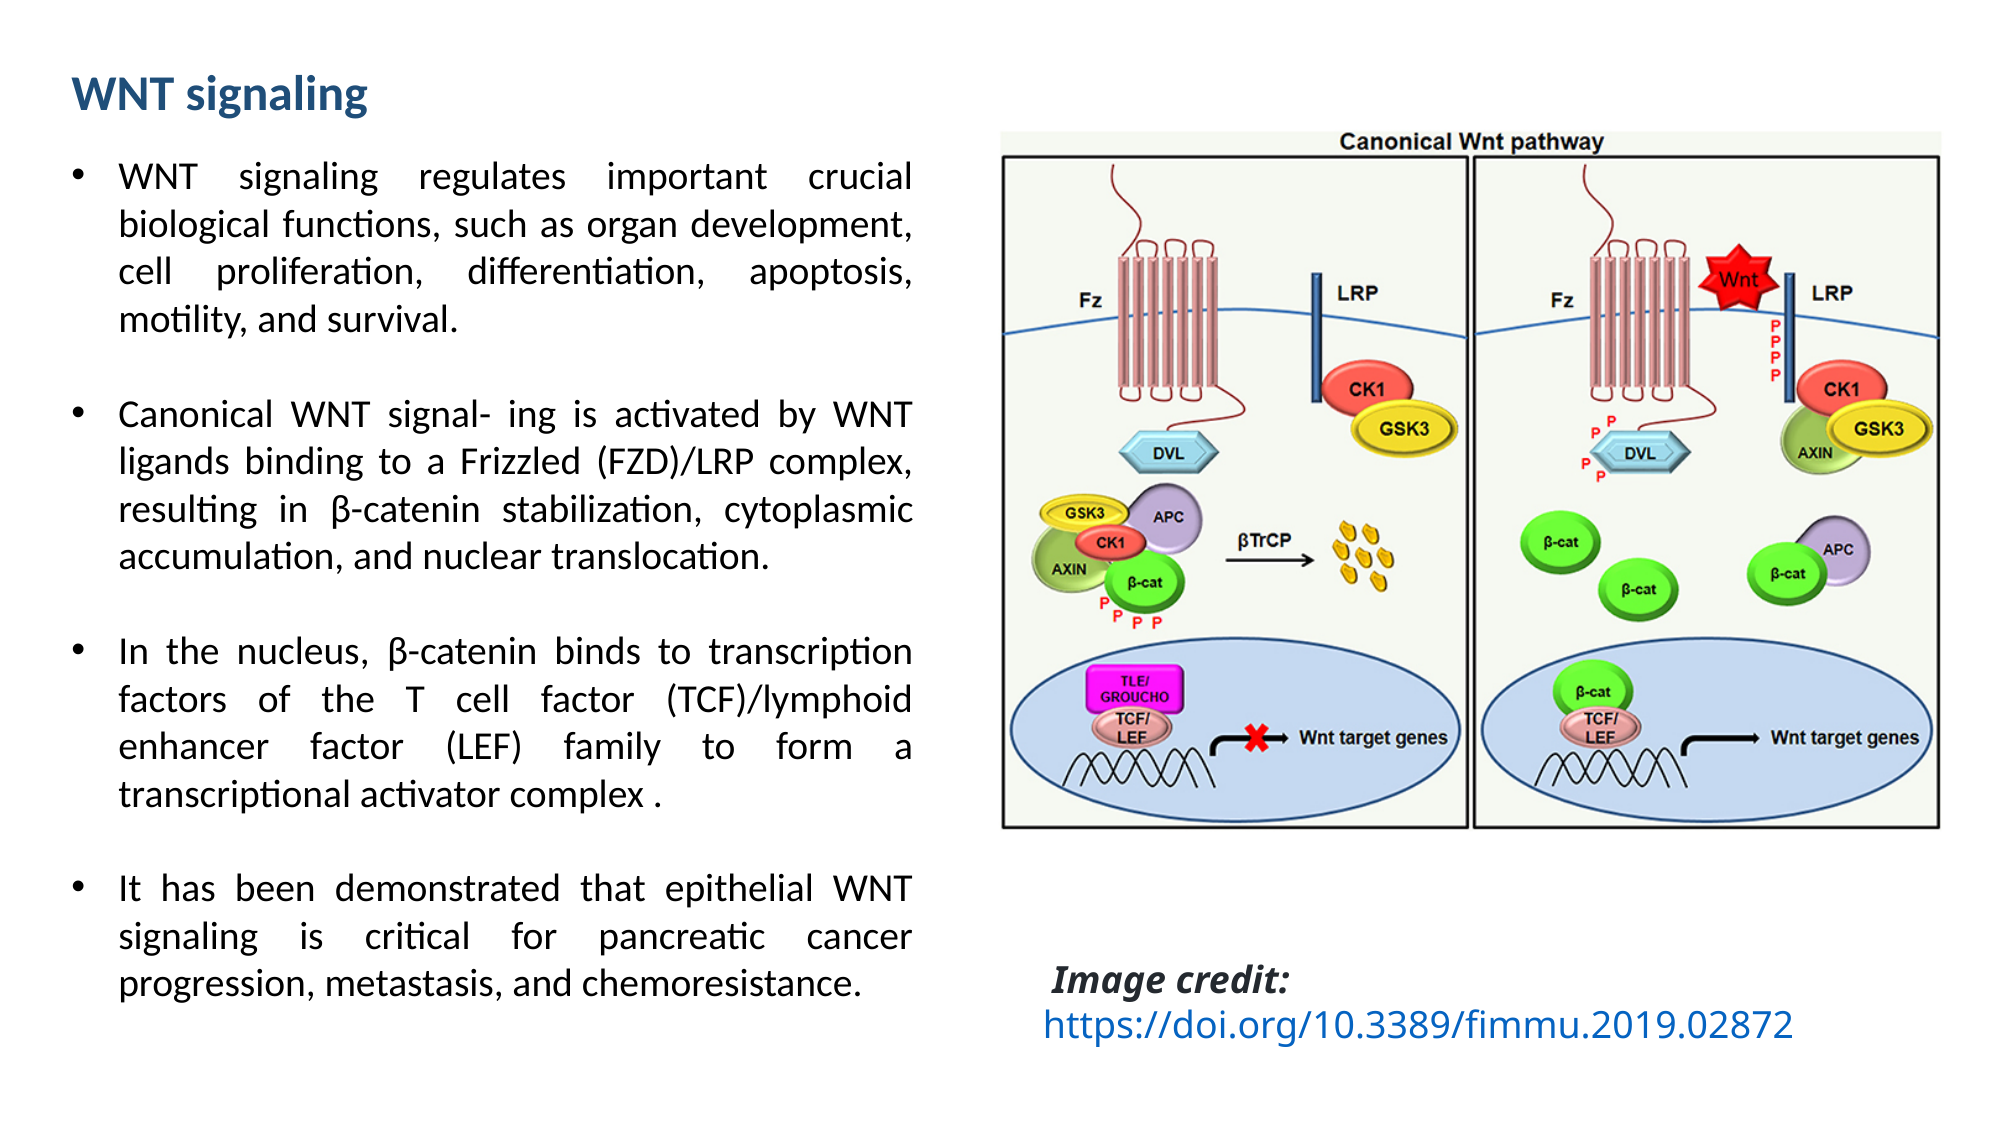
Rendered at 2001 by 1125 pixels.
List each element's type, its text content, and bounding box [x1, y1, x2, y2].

picture [998, 129, 1944, 833]
text_box WNT signaling [56, 52, 1220, 128]
text_box WNT signaling regulates important crucial biological functions, such as organ development, cell proliferation, differentiation, apoptosis, motility, and survival. Canonical WNT signal- ing is activated by WNT ligands binding to a Frizzled (FZD)/LRP complex, resulting in β-catenin stabilization, cytoplasmic accumulation, and nuclear translocation. In the nucleus, β-catenin binds to transcription factors of the T cell factor (TCF)/lymphoid enhancer factor (LEF) family to form a transcriptional activator complex . It has been demonstrated that epithelial WNT signaling is critical for pancreatic cancer progression, metastasis, and chemoresistance. [56, 142, 929, 1113]
text_box Image credit: https://doi.org/10.3389/fimmu.2019.02872 [1028, 948, 2000, 1060]
